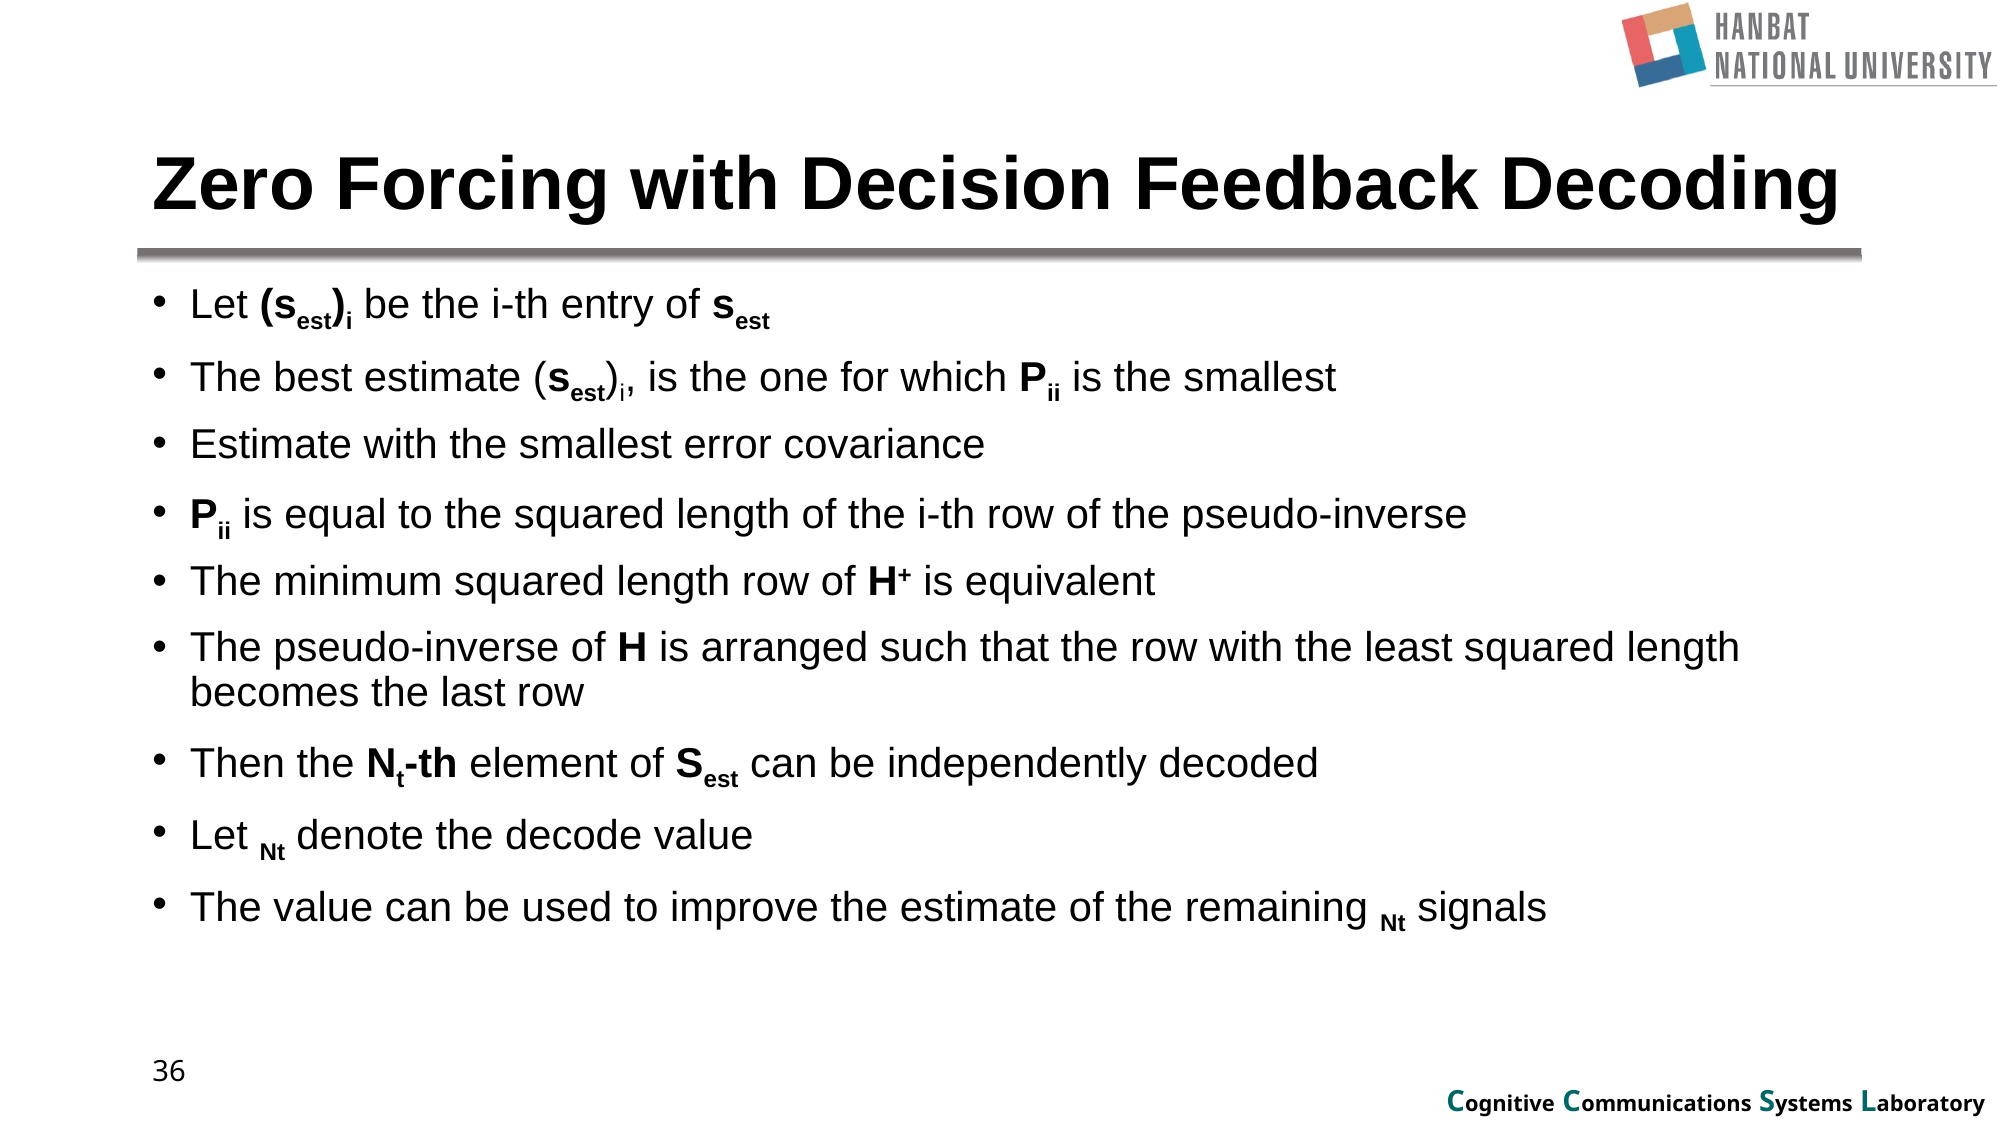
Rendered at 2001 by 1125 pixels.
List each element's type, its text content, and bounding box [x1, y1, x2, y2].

picture [1621, 2, 1998, 90]
slide_number 36 [137, 1042, 357, 1103]
title Zero Forcing with Decision Feedback Decoding [137, 129, 1863, 242]
